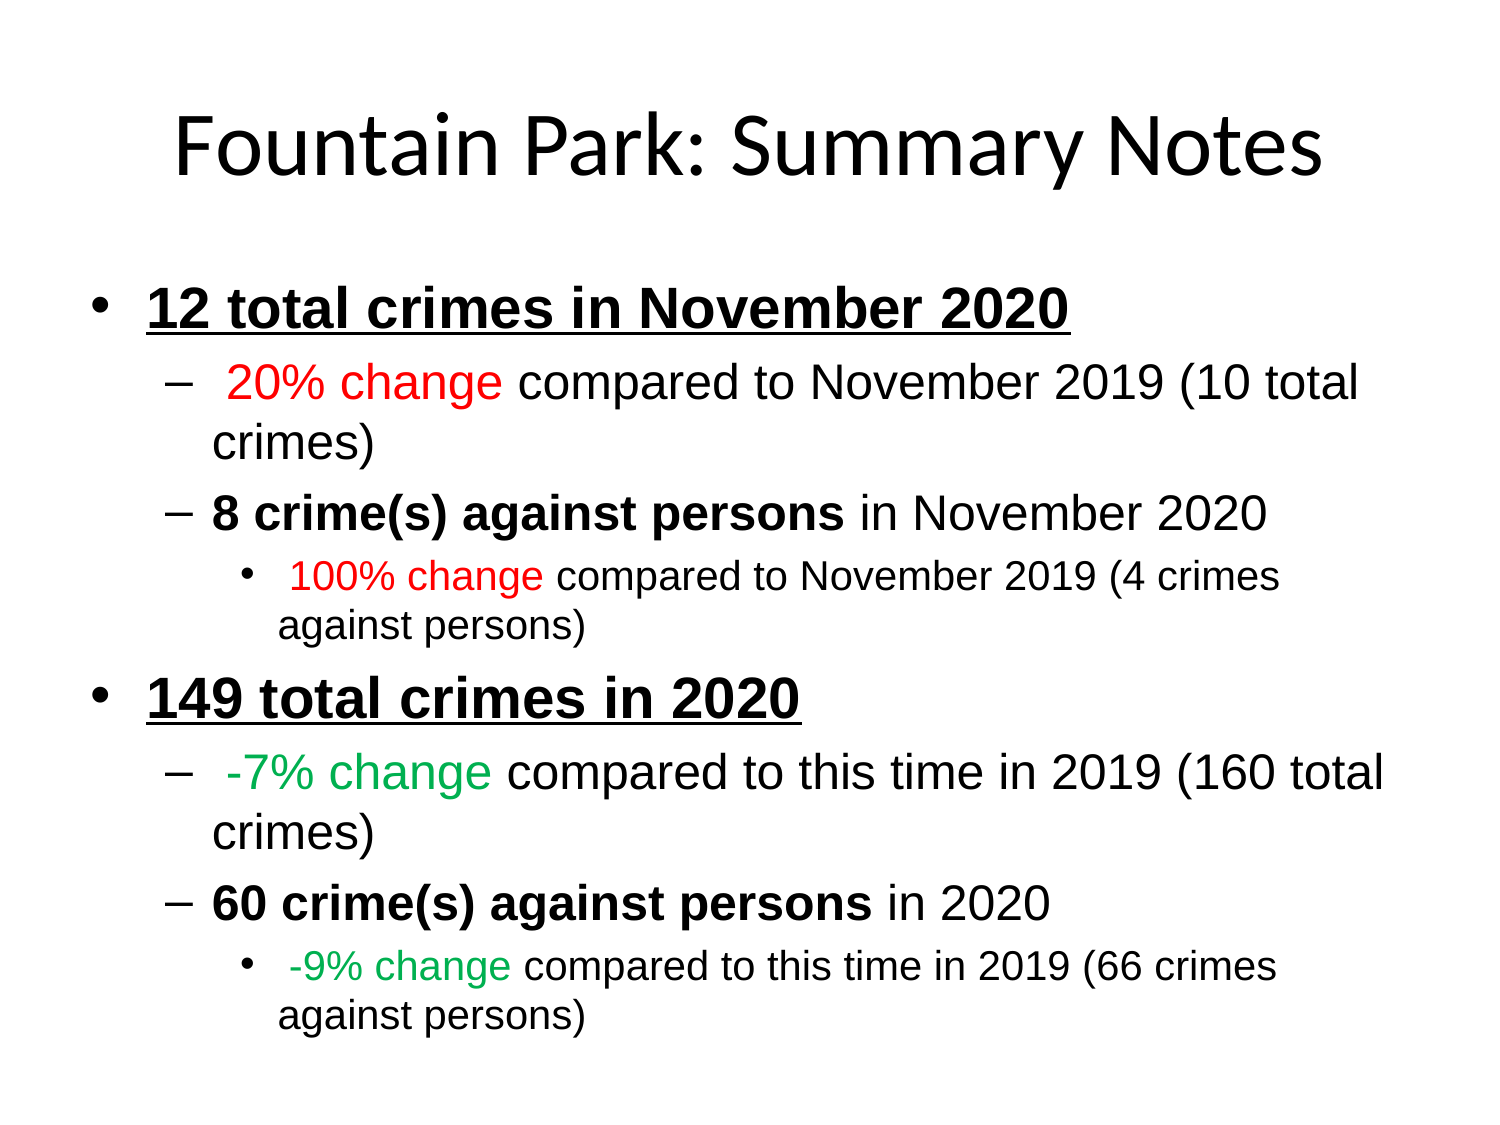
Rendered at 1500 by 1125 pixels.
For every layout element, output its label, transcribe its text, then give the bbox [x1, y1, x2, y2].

title Fountain Park: Summary Notes [75, 45, 1425, 233]
list 12 total crimes in November 2020 20% change compared to November 2019 (10 total crimes) 8 crime(s) against persons in November 2020 100% change compared to November 2019 (4 crimes against persons) 149 total crimes in 2020 -7% change compared to this time in 2019 (160 total crimes) 60 crime(s) against persons in 2020 -9% change compared to this time in 2019 (66 crimes against persons) [75, 262, 1425, 1005]
